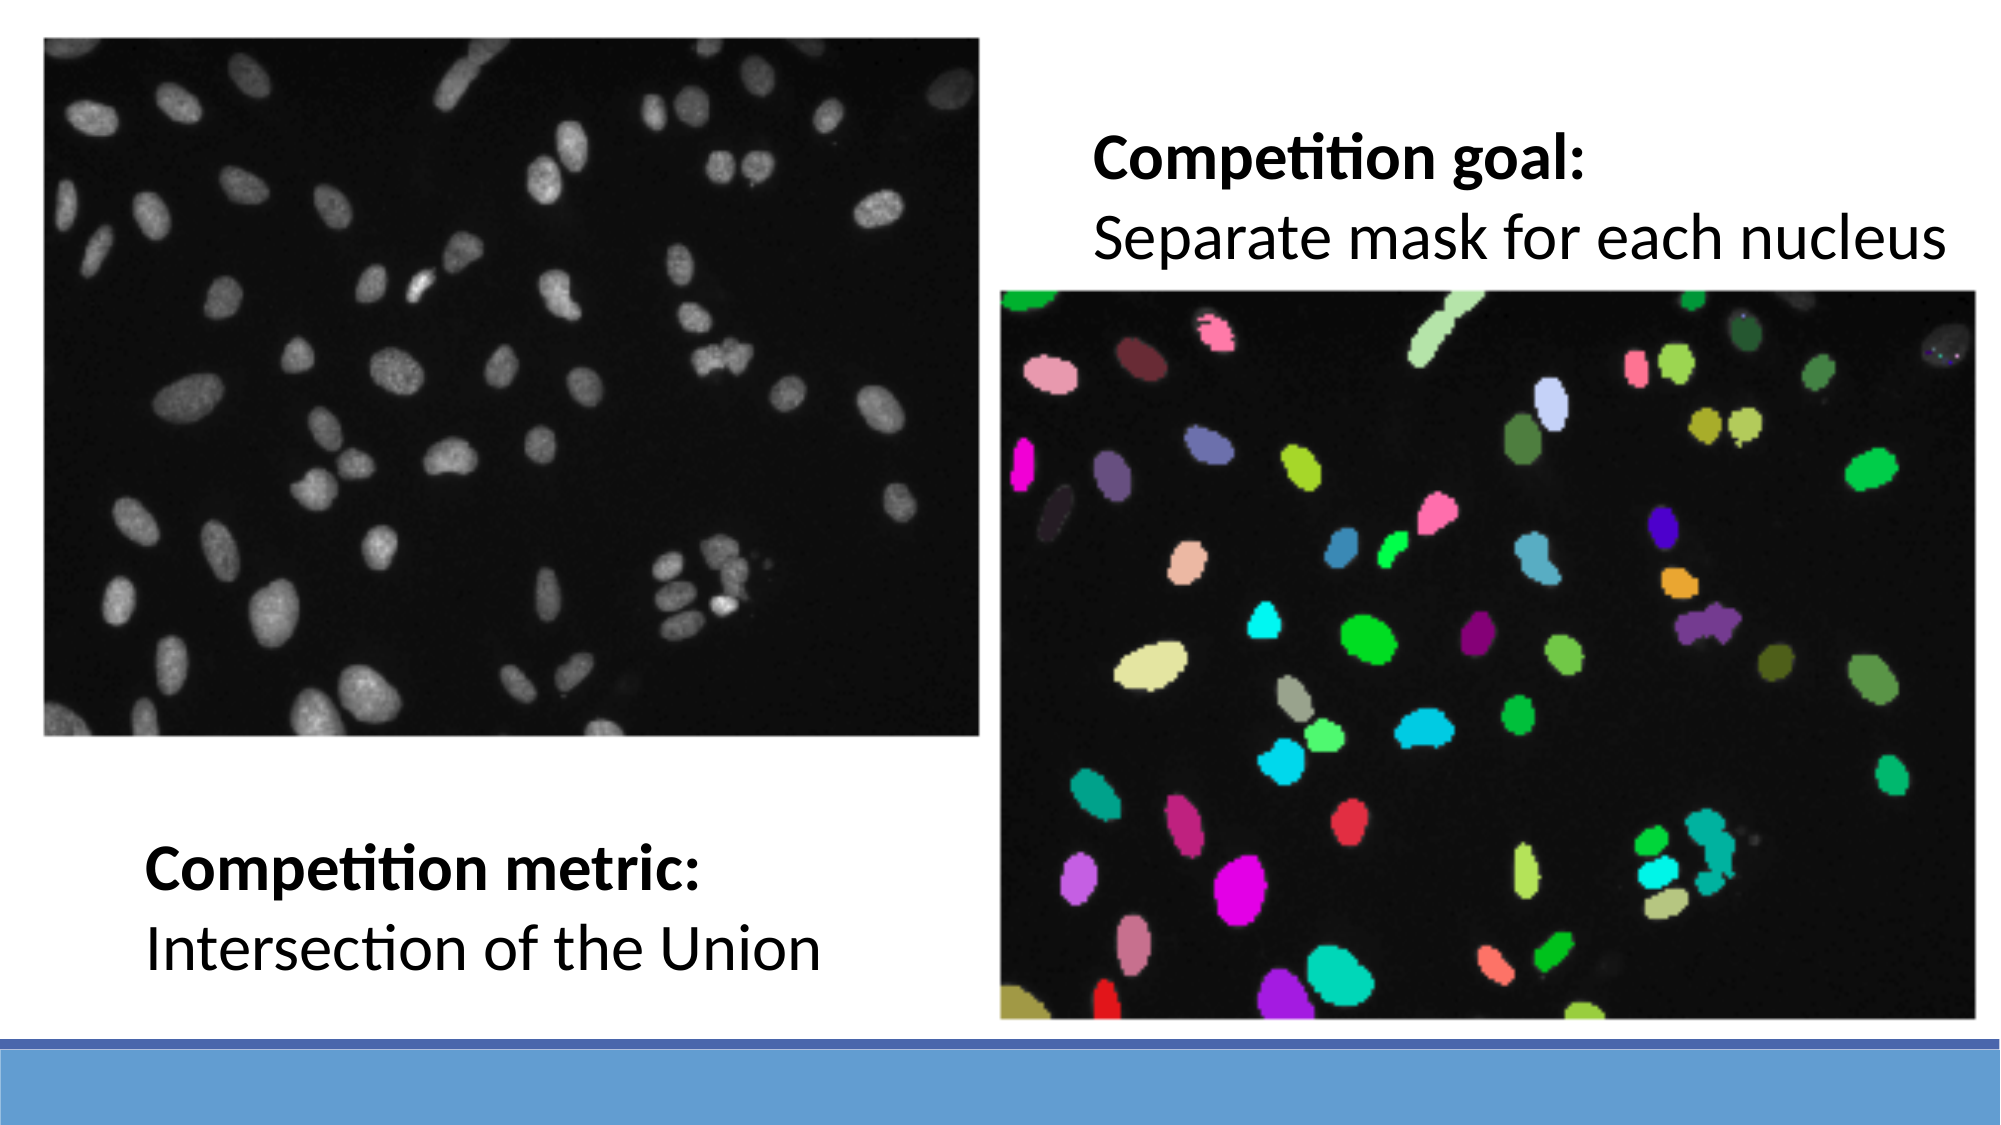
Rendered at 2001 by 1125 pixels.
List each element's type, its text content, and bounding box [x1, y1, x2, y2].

text_box Competition goal: Separate mask for each nucleus [1078, 105, 1963, 279]
picture [35, 33, 2000, 1038]
text_box Competition metric: Intersection of the Union [130, 816, 839, 992]
